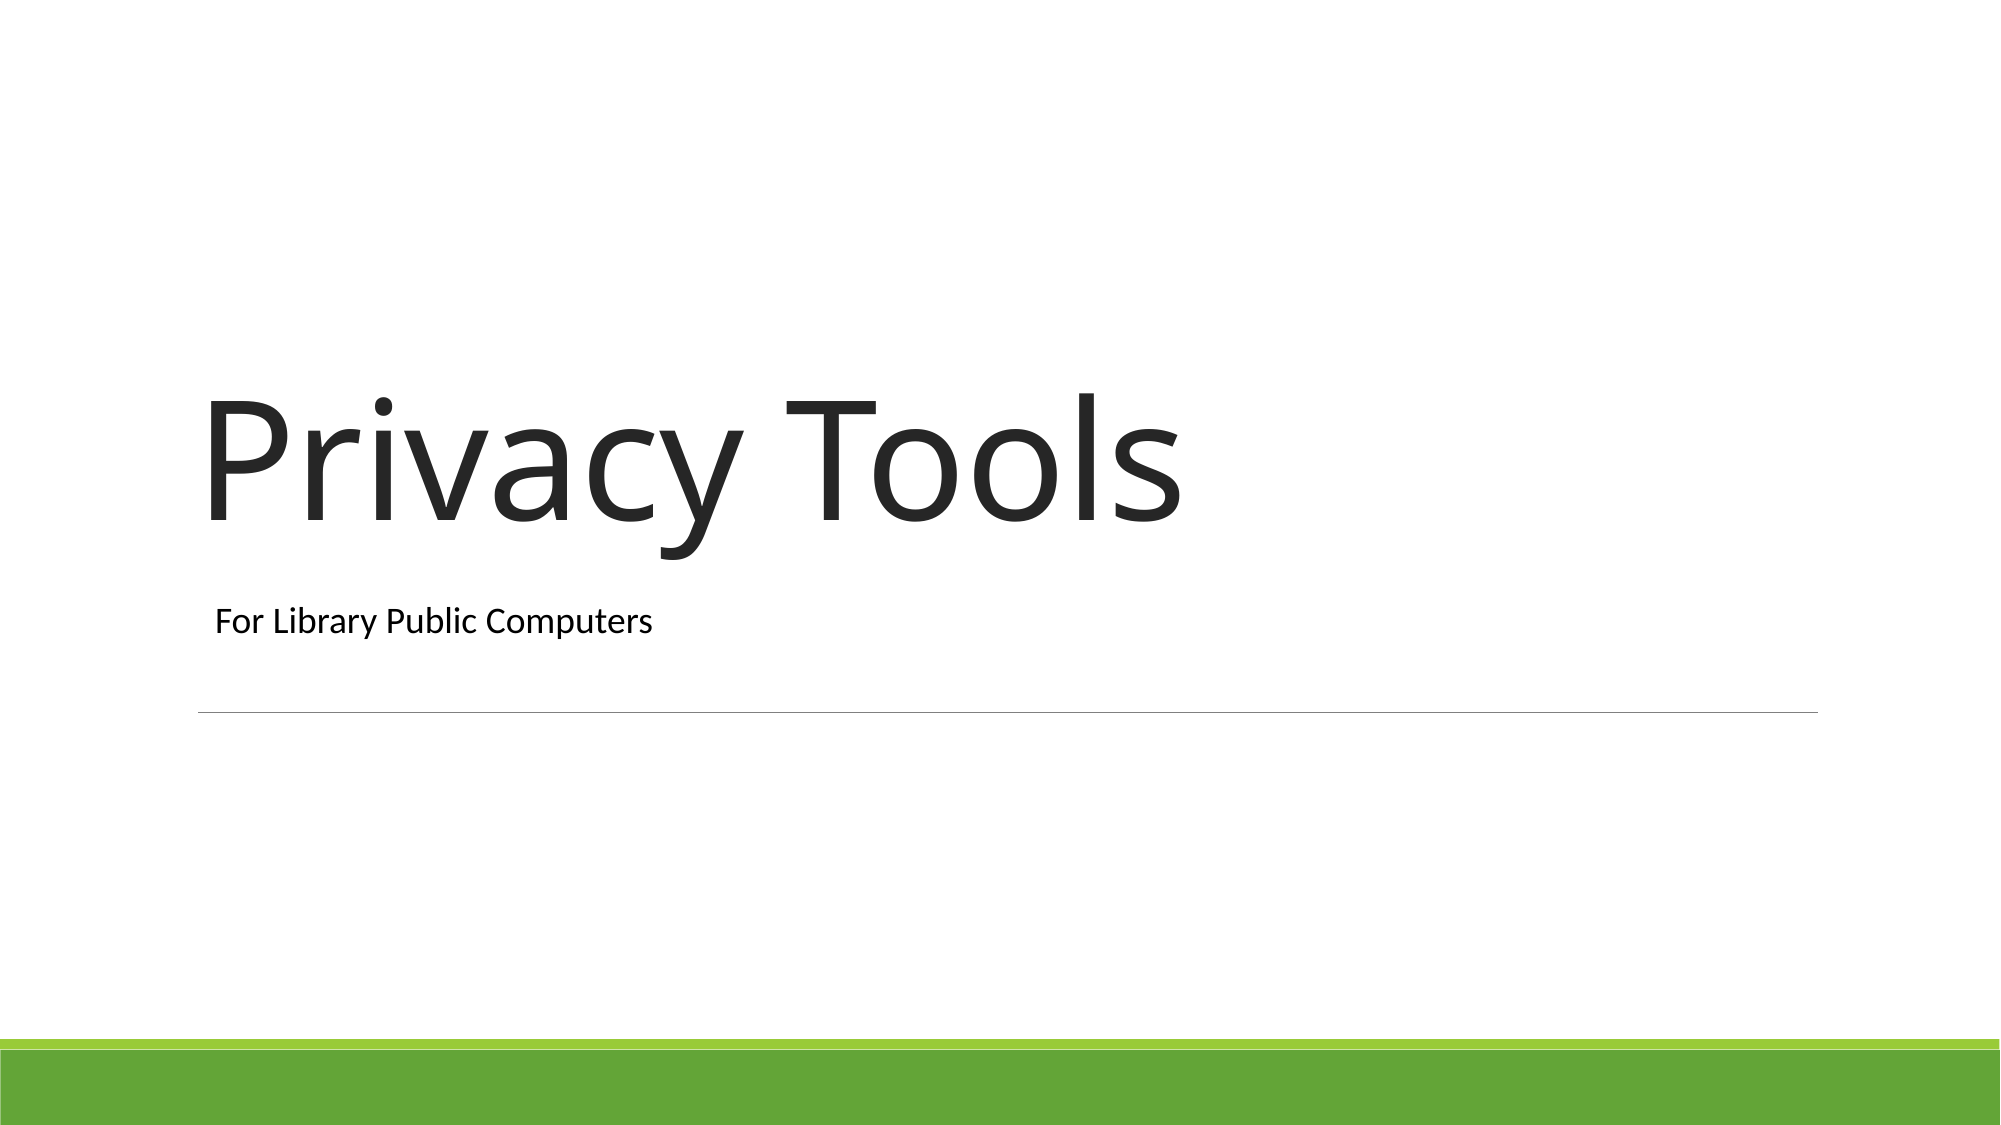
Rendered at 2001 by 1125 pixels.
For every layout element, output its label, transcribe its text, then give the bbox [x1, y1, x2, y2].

text_box For Library Public Computers [200, 588, 1495, 649]
title Privacy Tools [180, 124, 1830, 563]
